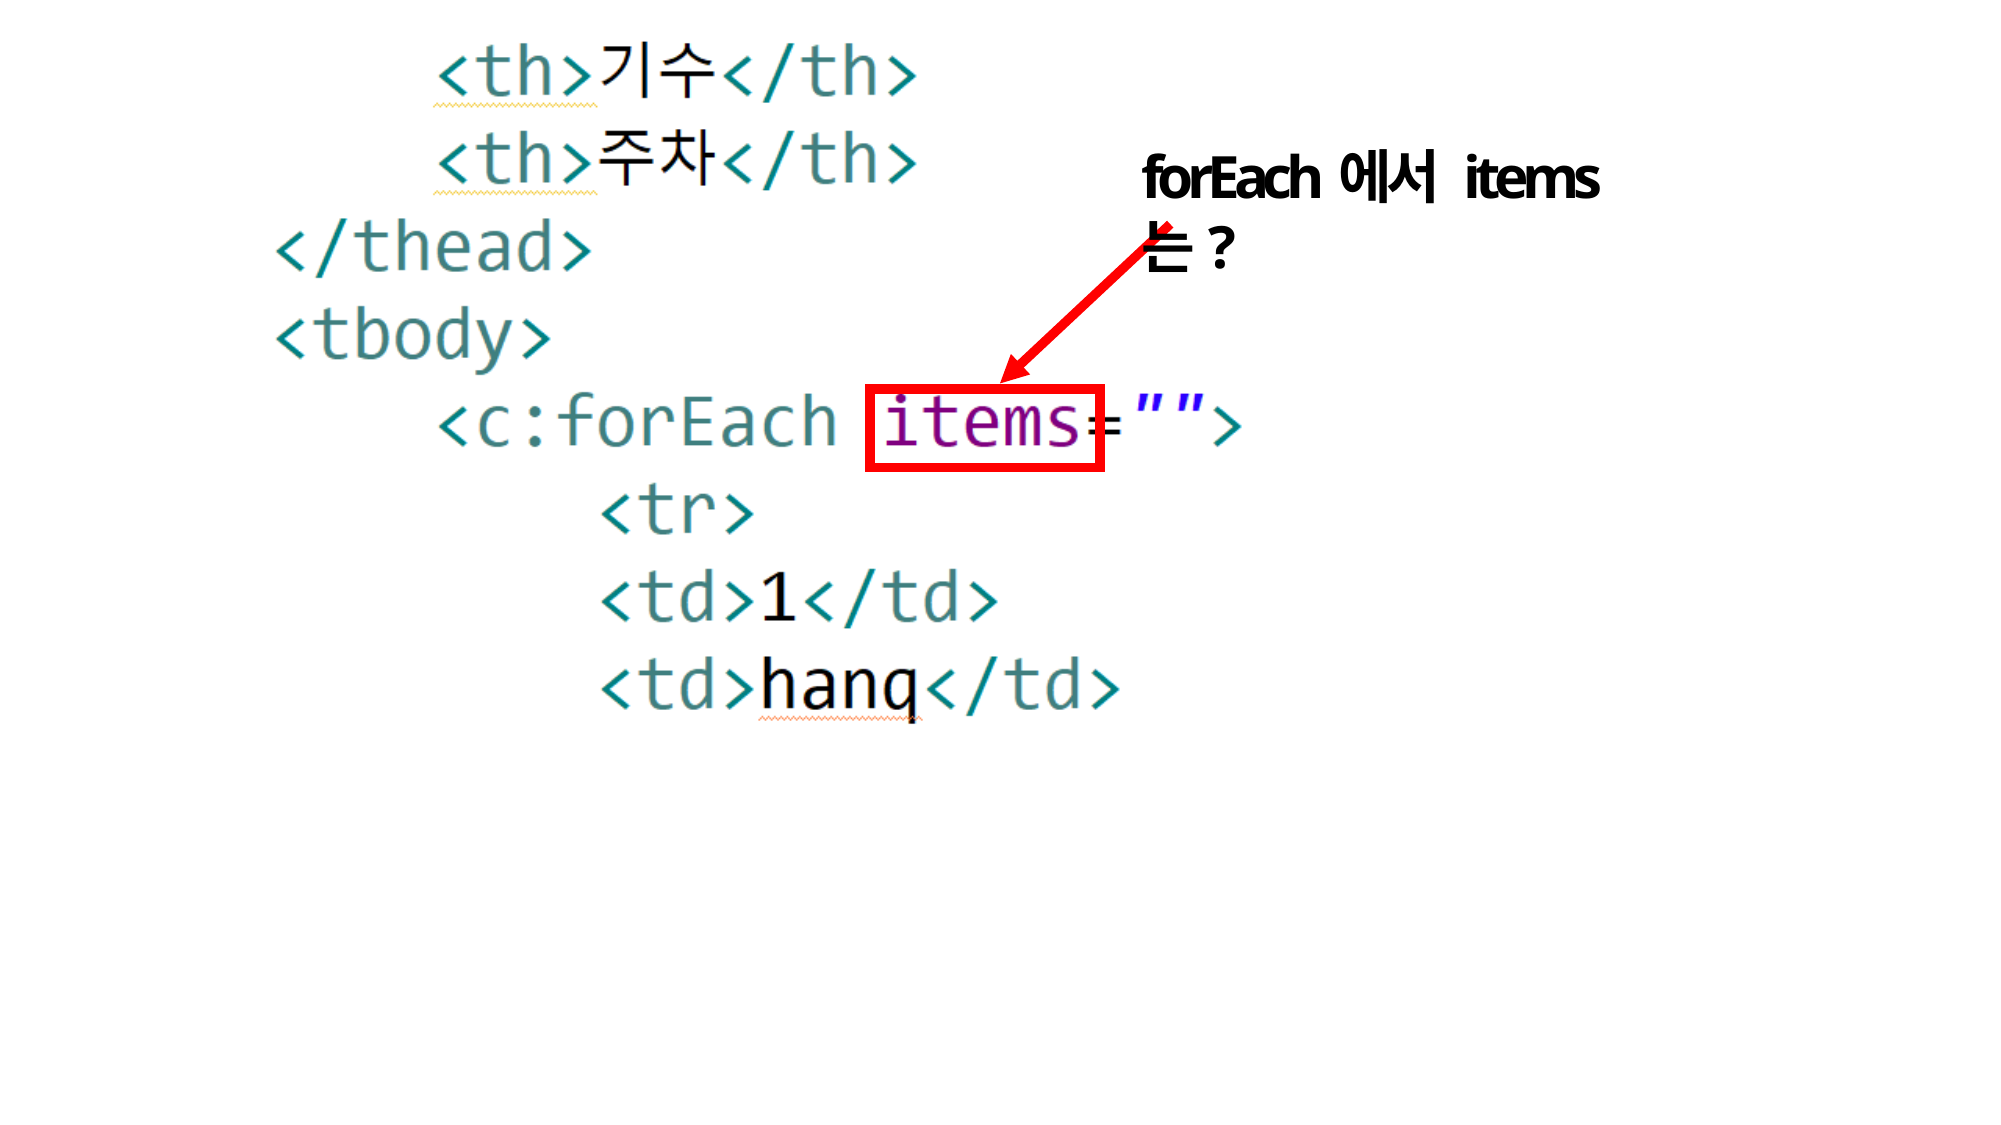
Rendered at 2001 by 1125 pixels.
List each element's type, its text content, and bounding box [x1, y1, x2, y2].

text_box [999, 224, 1171, 384]
picture [213, 31, 1514, 735]
text_box forEach에서 items는? [1514, 132, 1662, 288]
